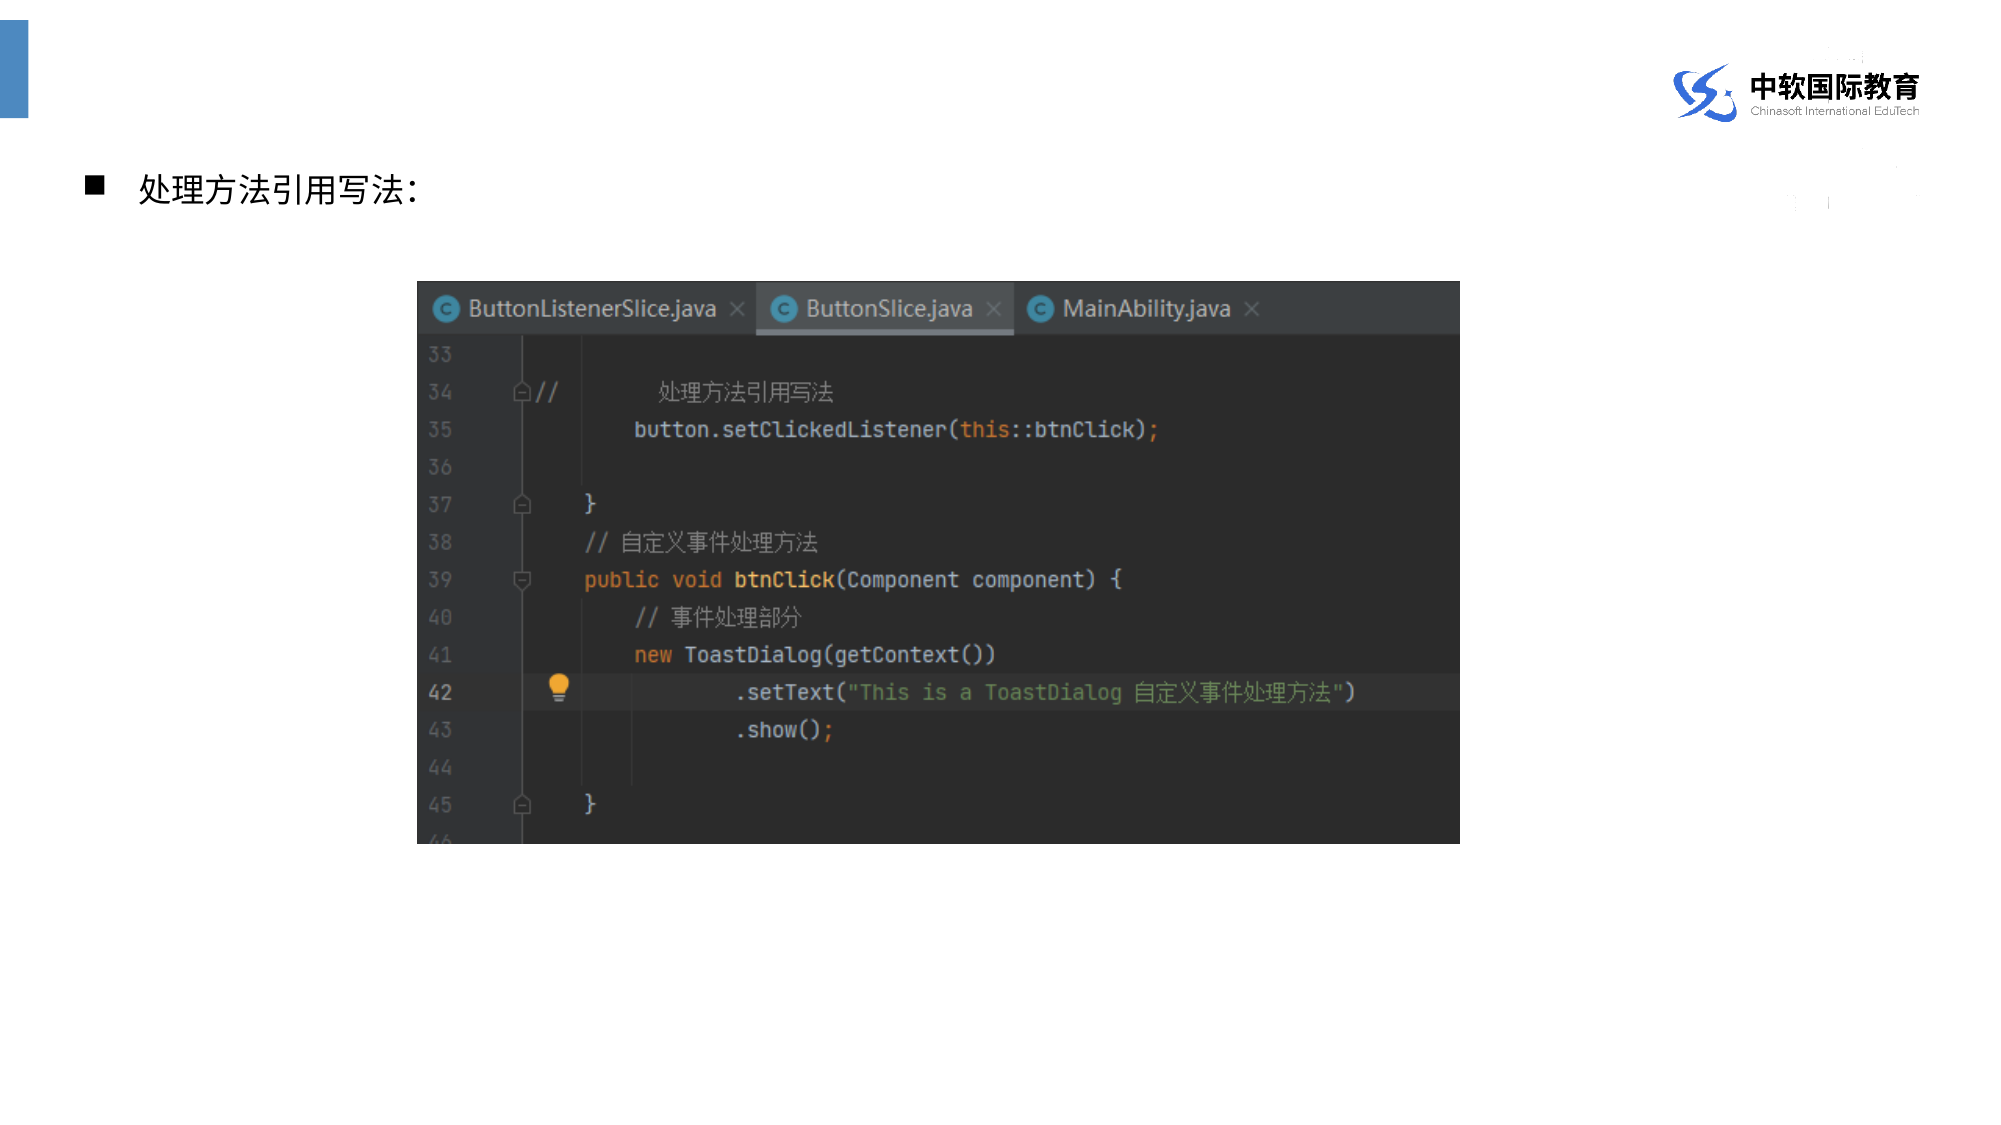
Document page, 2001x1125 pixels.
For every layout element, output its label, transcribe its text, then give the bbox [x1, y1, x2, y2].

picture [417, 281, 1460, 844]
text_box 处理方法引用写法： [67, 142, 1856, 217]
picture [1611, 26, 1981, 230]
